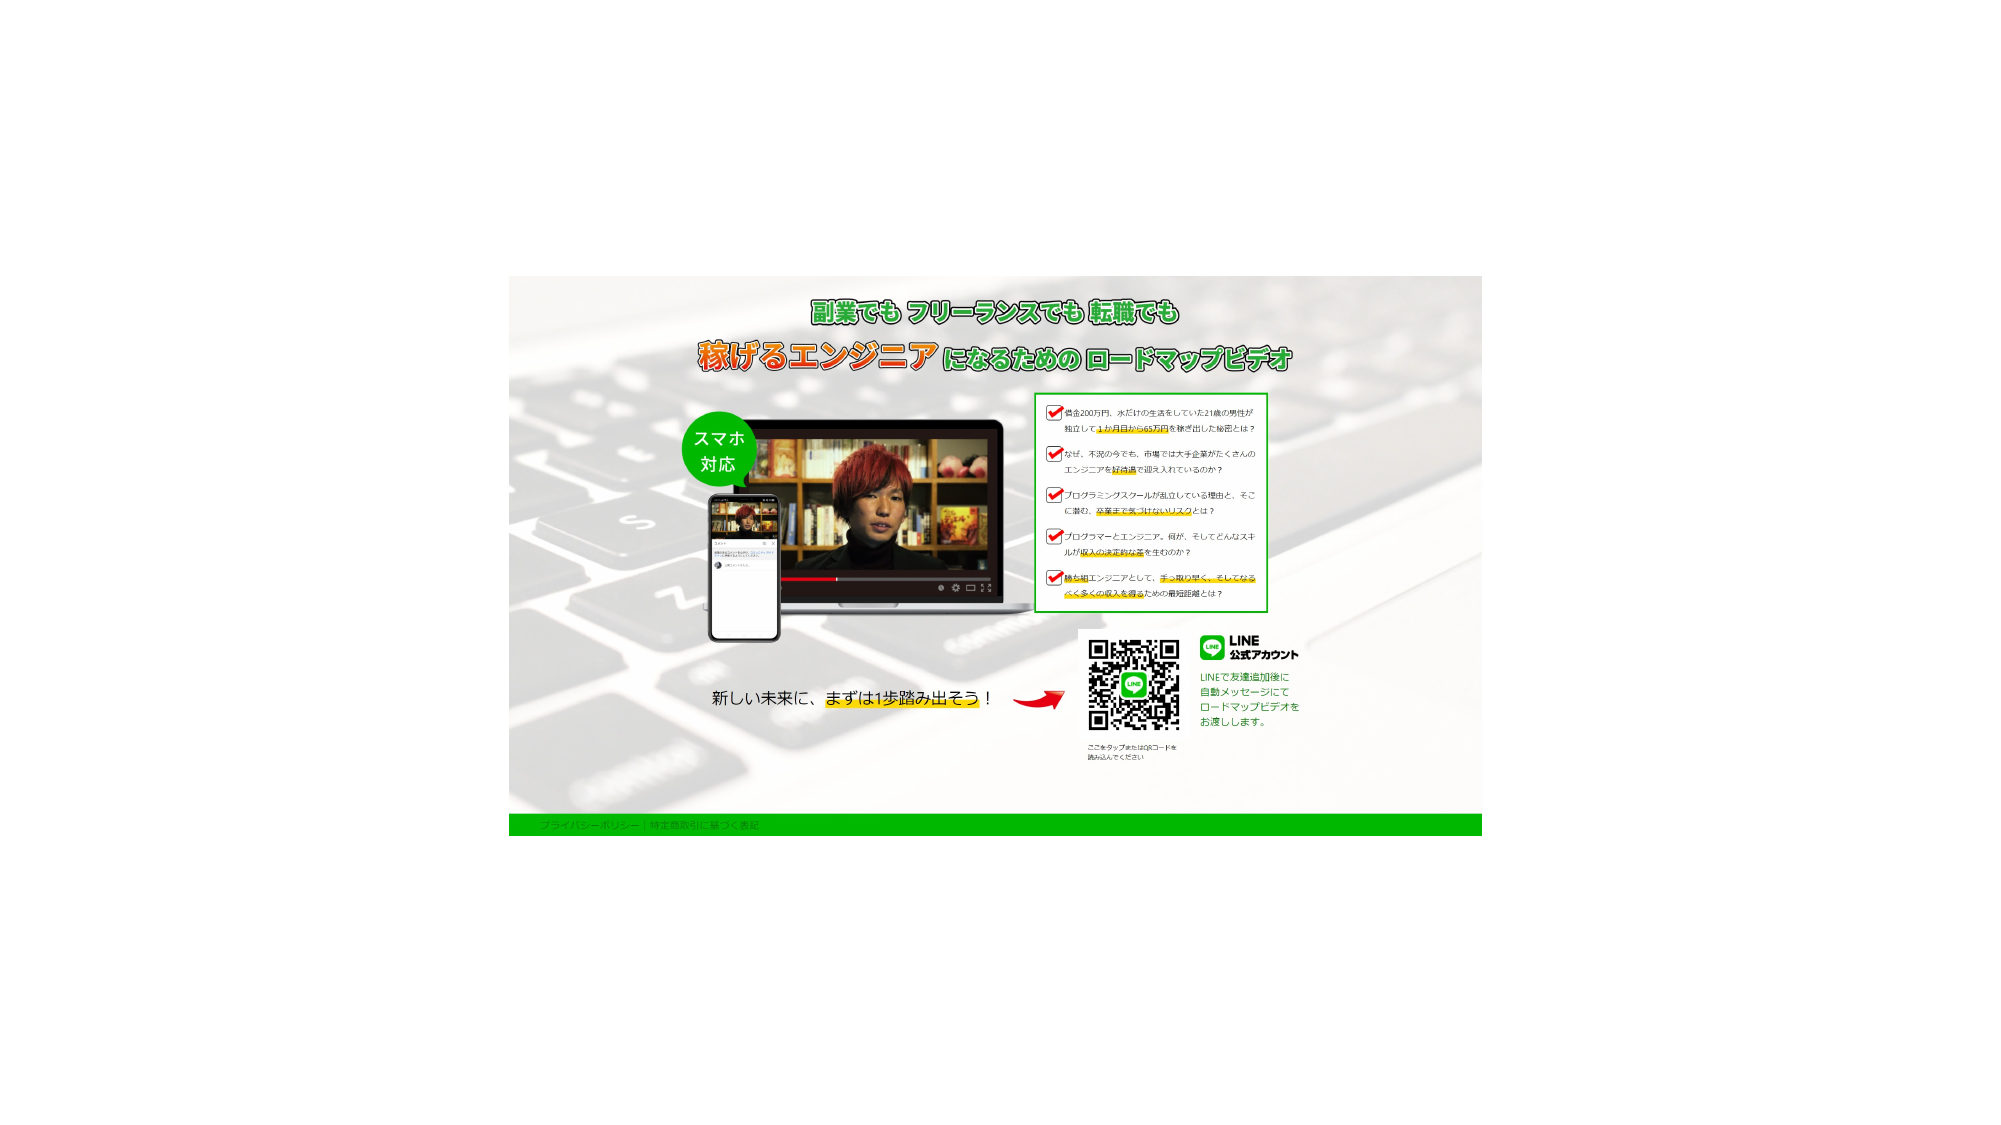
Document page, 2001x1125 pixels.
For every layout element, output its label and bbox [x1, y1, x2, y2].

text_box [509, 0, 1482, 1125]
